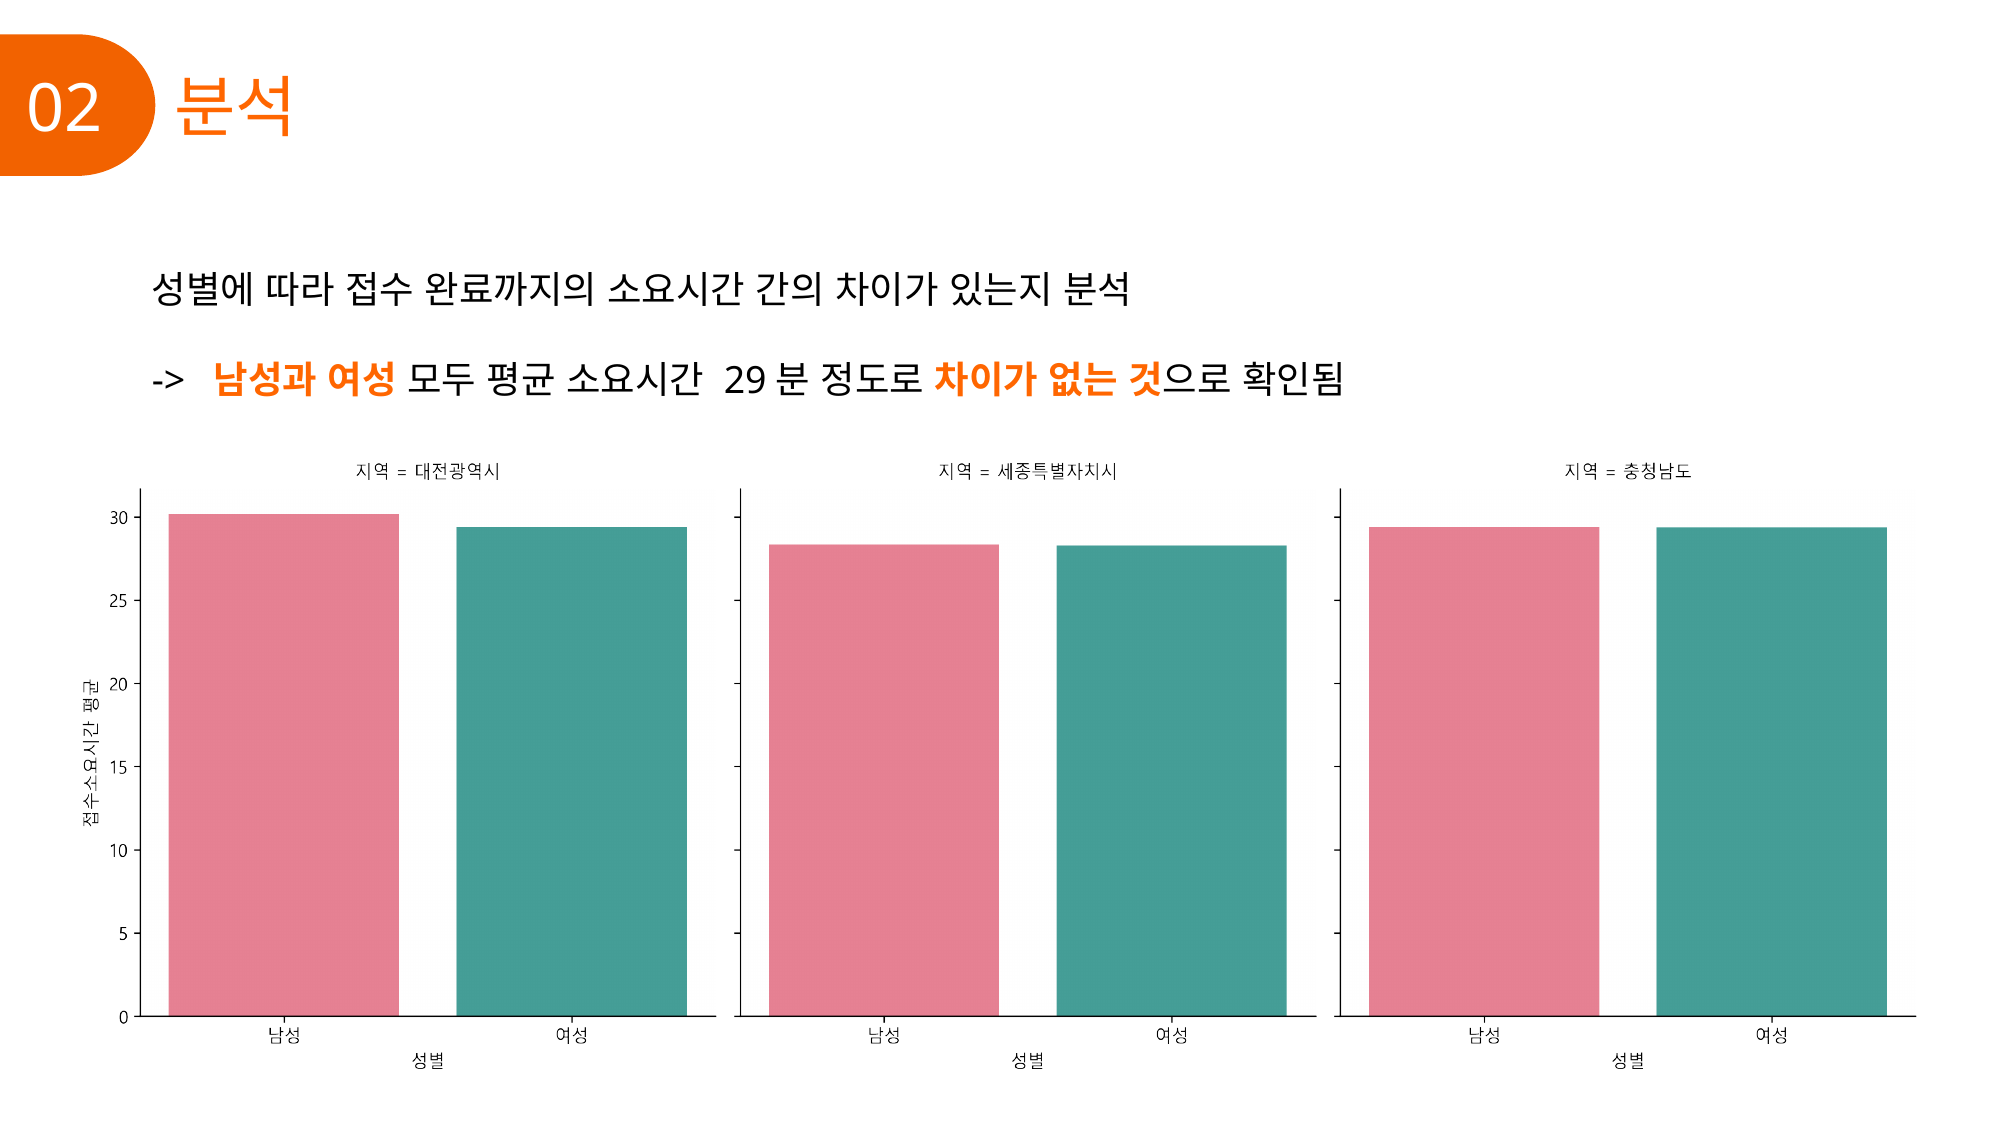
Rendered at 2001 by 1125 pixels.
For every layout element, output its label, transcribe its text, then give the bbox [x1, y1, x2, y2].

picture [65, 444, 1934, 1090]
text_box 02 [0, 33, 157, 177]
text_box 성별에 따라 접수 완료까지의 소요시간 간의 차이가 있는지 분석 -> 남성과 여성 모두 평균 소요시간 29분 정도로 차이가 없는 것으로 확인됨 [137, 213, 1863, 408]
text_box 분석 [159, 57, 331, 152]
